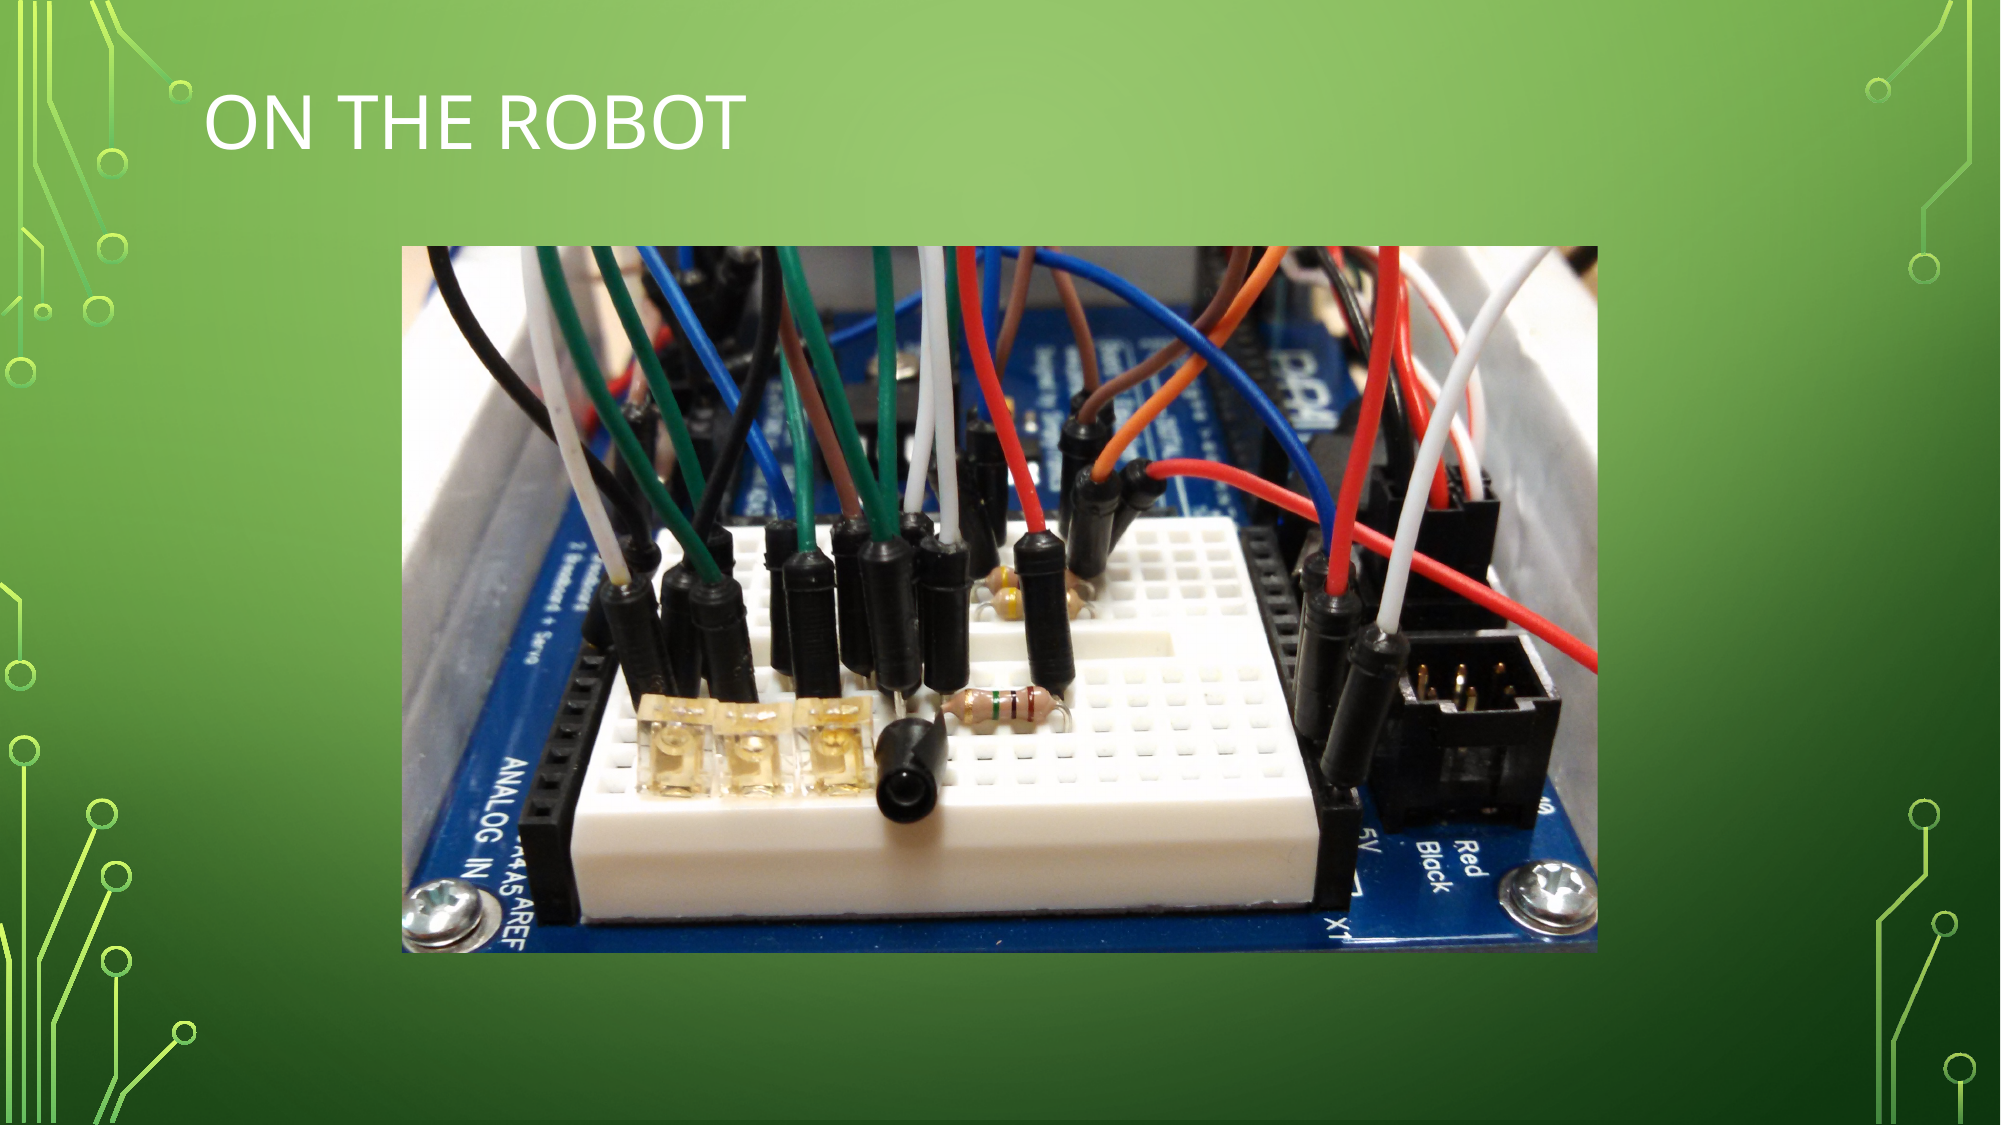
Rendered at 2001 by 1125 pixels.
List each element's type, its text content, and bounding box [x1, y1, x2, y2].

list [401, 246, 1598, 954]
title On the Robot [187, 3, 1813, 247]
